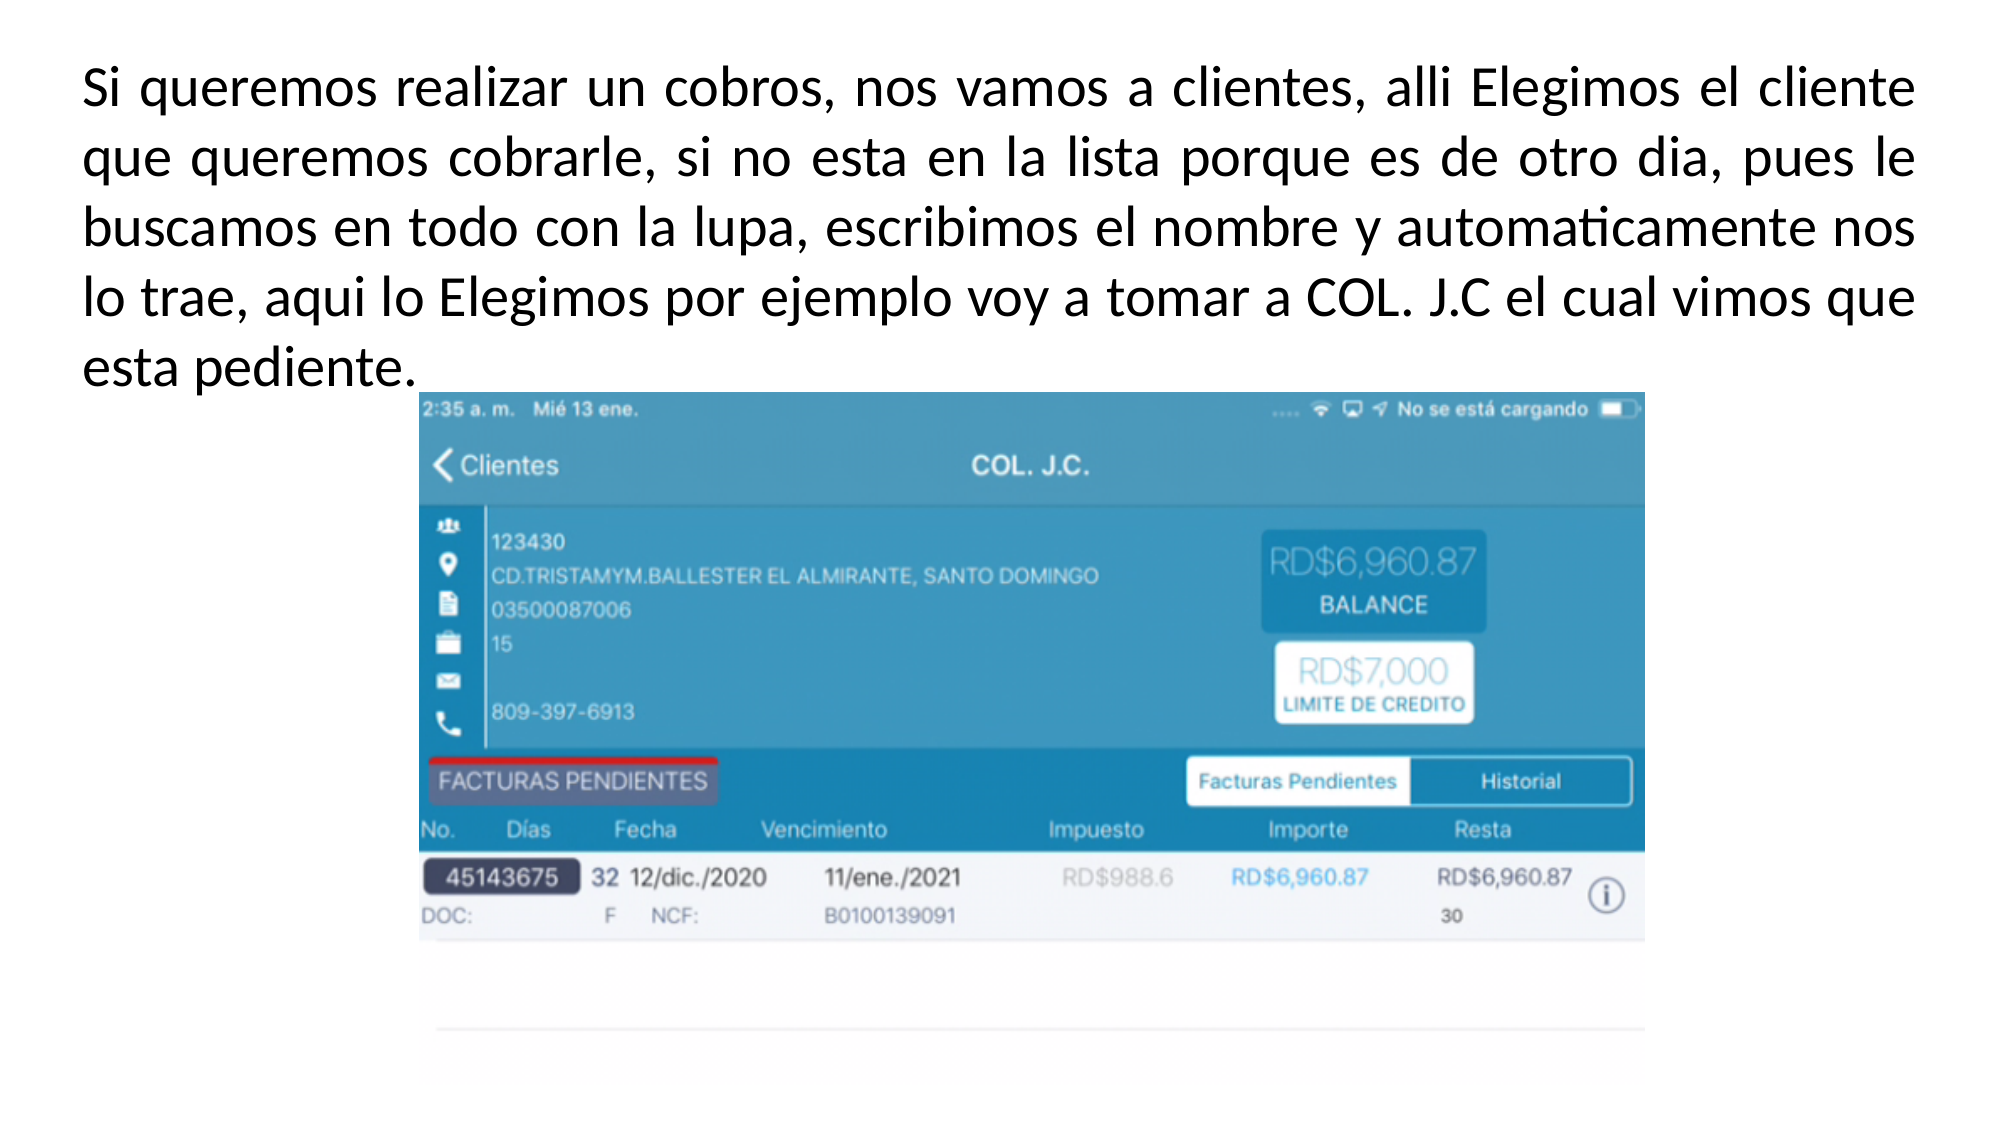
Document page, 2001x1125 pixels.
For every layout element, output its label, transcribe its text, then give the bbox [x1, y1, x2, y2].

text_box Si queremos realizar un cobros, nos vamos a clientes, alli Elegimos el cliente que queremos cobrarle, si no esta en la lista porque es de otro dia, pues le buscamos en todo con la lupa, escribimos el nombre y automaticamente nos lo trae, aqui lo Elegimos por ejemplo voy a tomar a COL. J.C el cual vimos que esta pediente. [67, 40, 1933, 406]
picture [418, 392, 1645, 1085]
